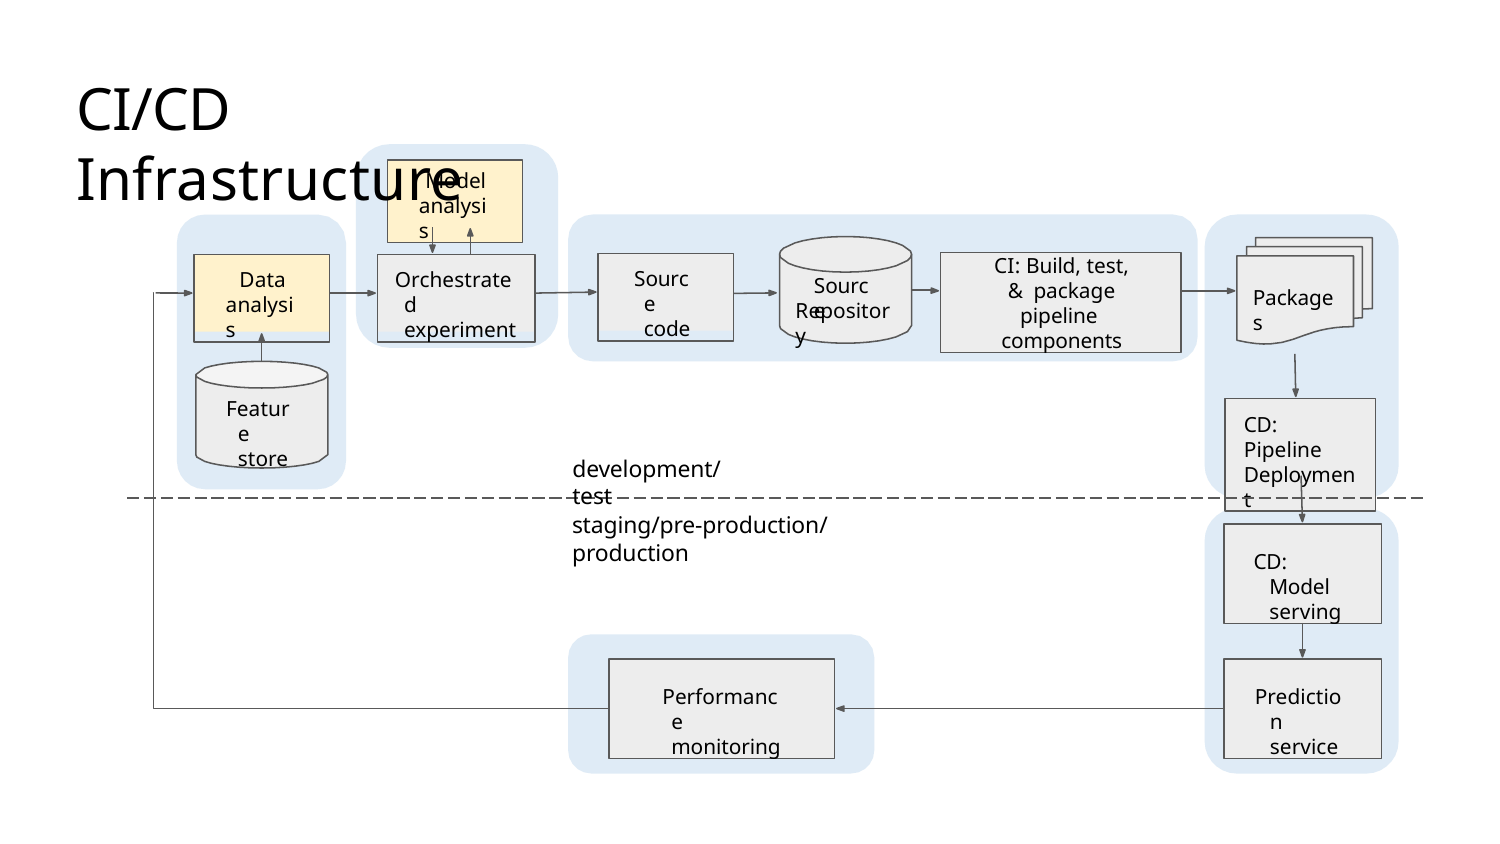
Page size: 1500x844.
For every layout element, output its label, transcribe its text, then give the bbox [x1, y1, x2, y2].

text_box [429, 226, 474, 256]
text_box Model analysis [387, 213, 523, 243]
text_box CI: Build, test, & package pipeline components [940, 252, 1182, 288]
text_box [478, 213, 559, 286]
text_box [176, 214, 347, 288]
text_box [126, 290, 1427, 709]
text_box Source code [598, 253, 734, 286]
text_box CI/CD Infrastructure [73, 70, 612, 213]
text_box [779, 236, 912, 286]
text_box [1204, 214, 1399, 288]
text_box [1236, 237, 1373, 288]
text_box [568, 214, 1198, 287]
text_box [1204, 717, 1399, 774]
text_box Performance monitoring [608, 717, 835, 759]
text_box [355, 213, 424, 286]
text_box [568, 717, 875, 774]
text_box Orchestrated experiment [377, 254, 536, 286]
text_box Prediction service [1223, 717, 1382, 759]
